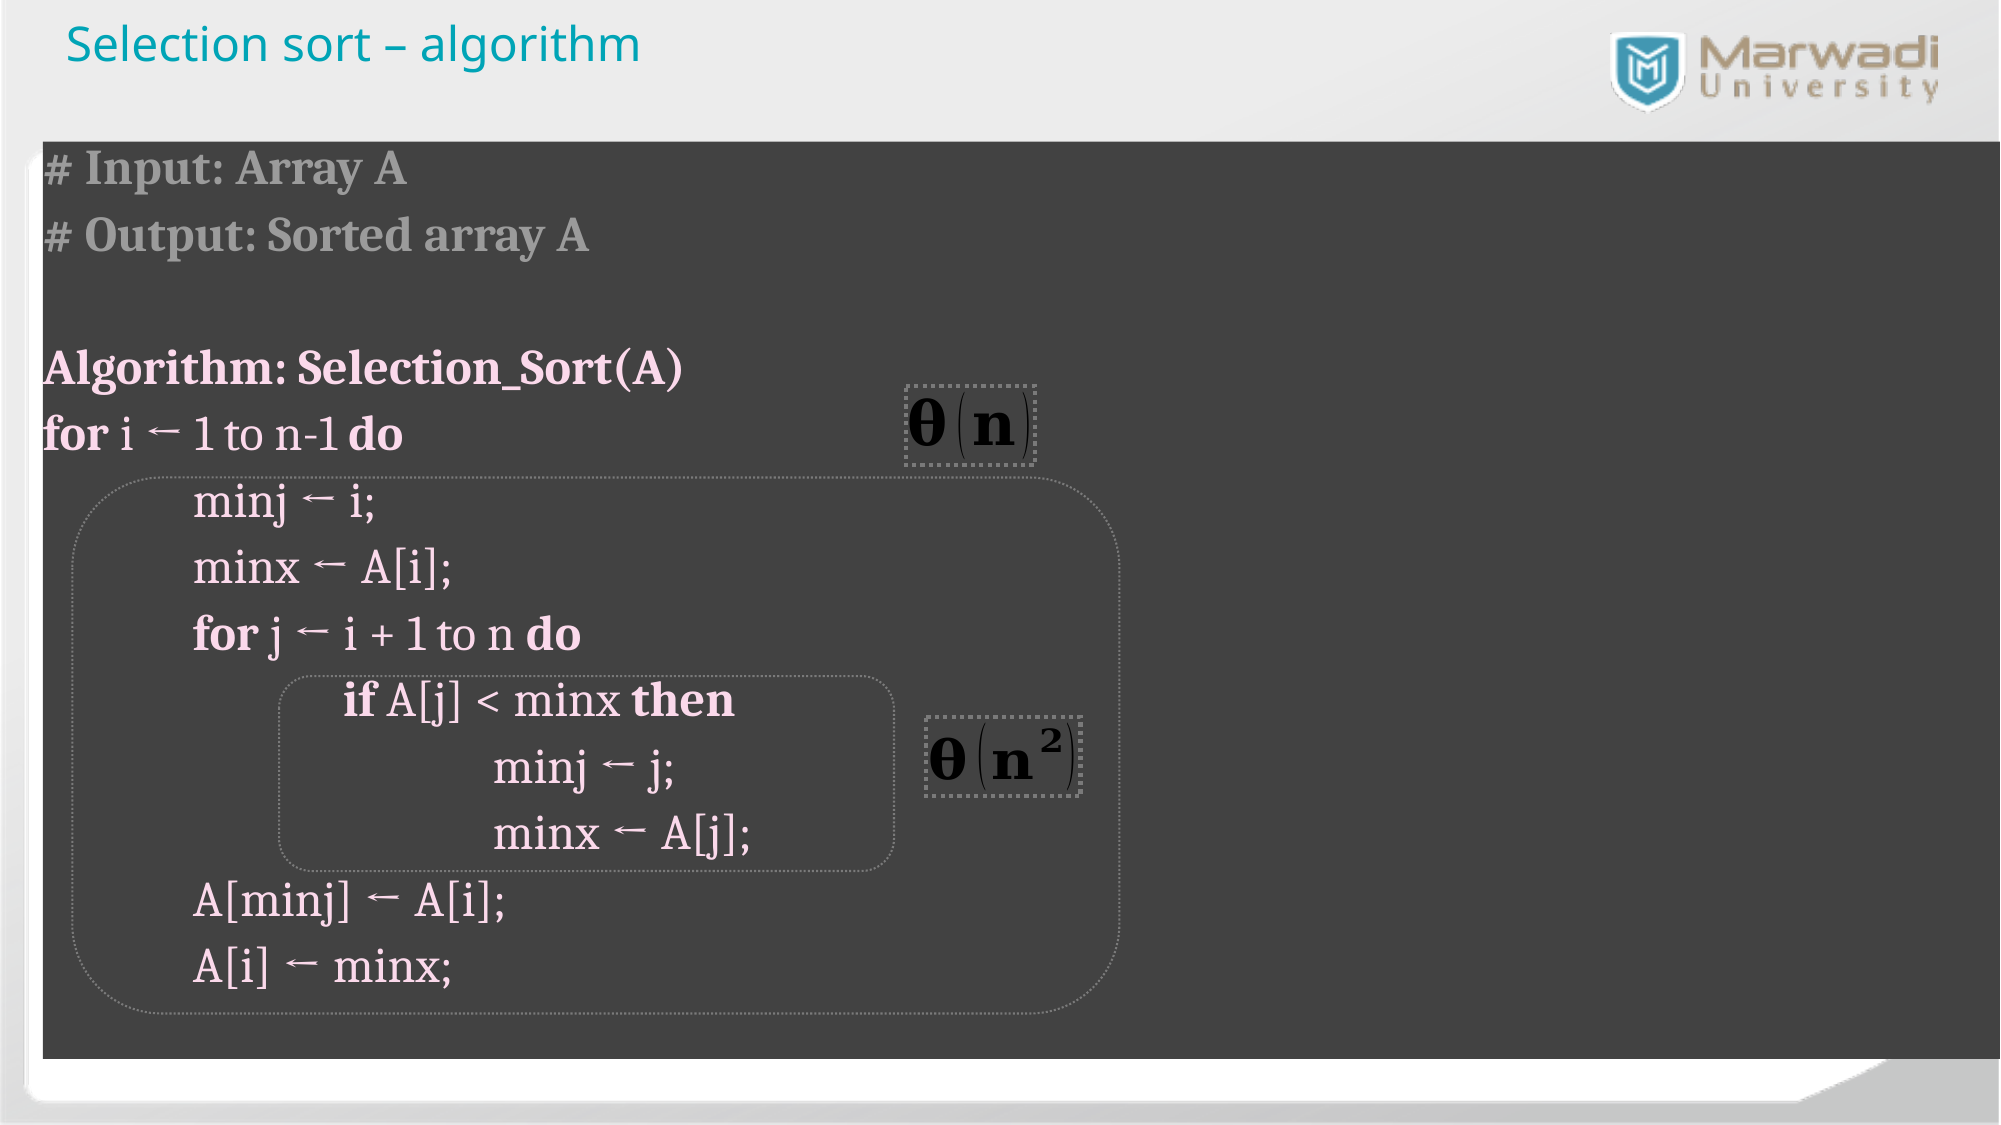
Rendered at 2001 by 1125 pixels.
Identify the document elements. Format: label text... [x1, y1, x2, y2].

text_box Selection sort – algorithm [51, 0, 1449, 93]
text_box [276, 673, 897, 874]
picture [0, 0, 1999, 1125]
list # Input: Array A # Output: Sorted array A Algorithm: Selection_Sort(A) for i ← 1 to n-1 do minj ← i; minx ← A[i]; for j ← i + 1 to n do if A[j] < minx then minj ← j; minx ← A[j]; A[minj] ← A[i]; A[i] ← minx; [42, 141, 2000, 1059]
text_box [70, 475, 1122, 1016]
